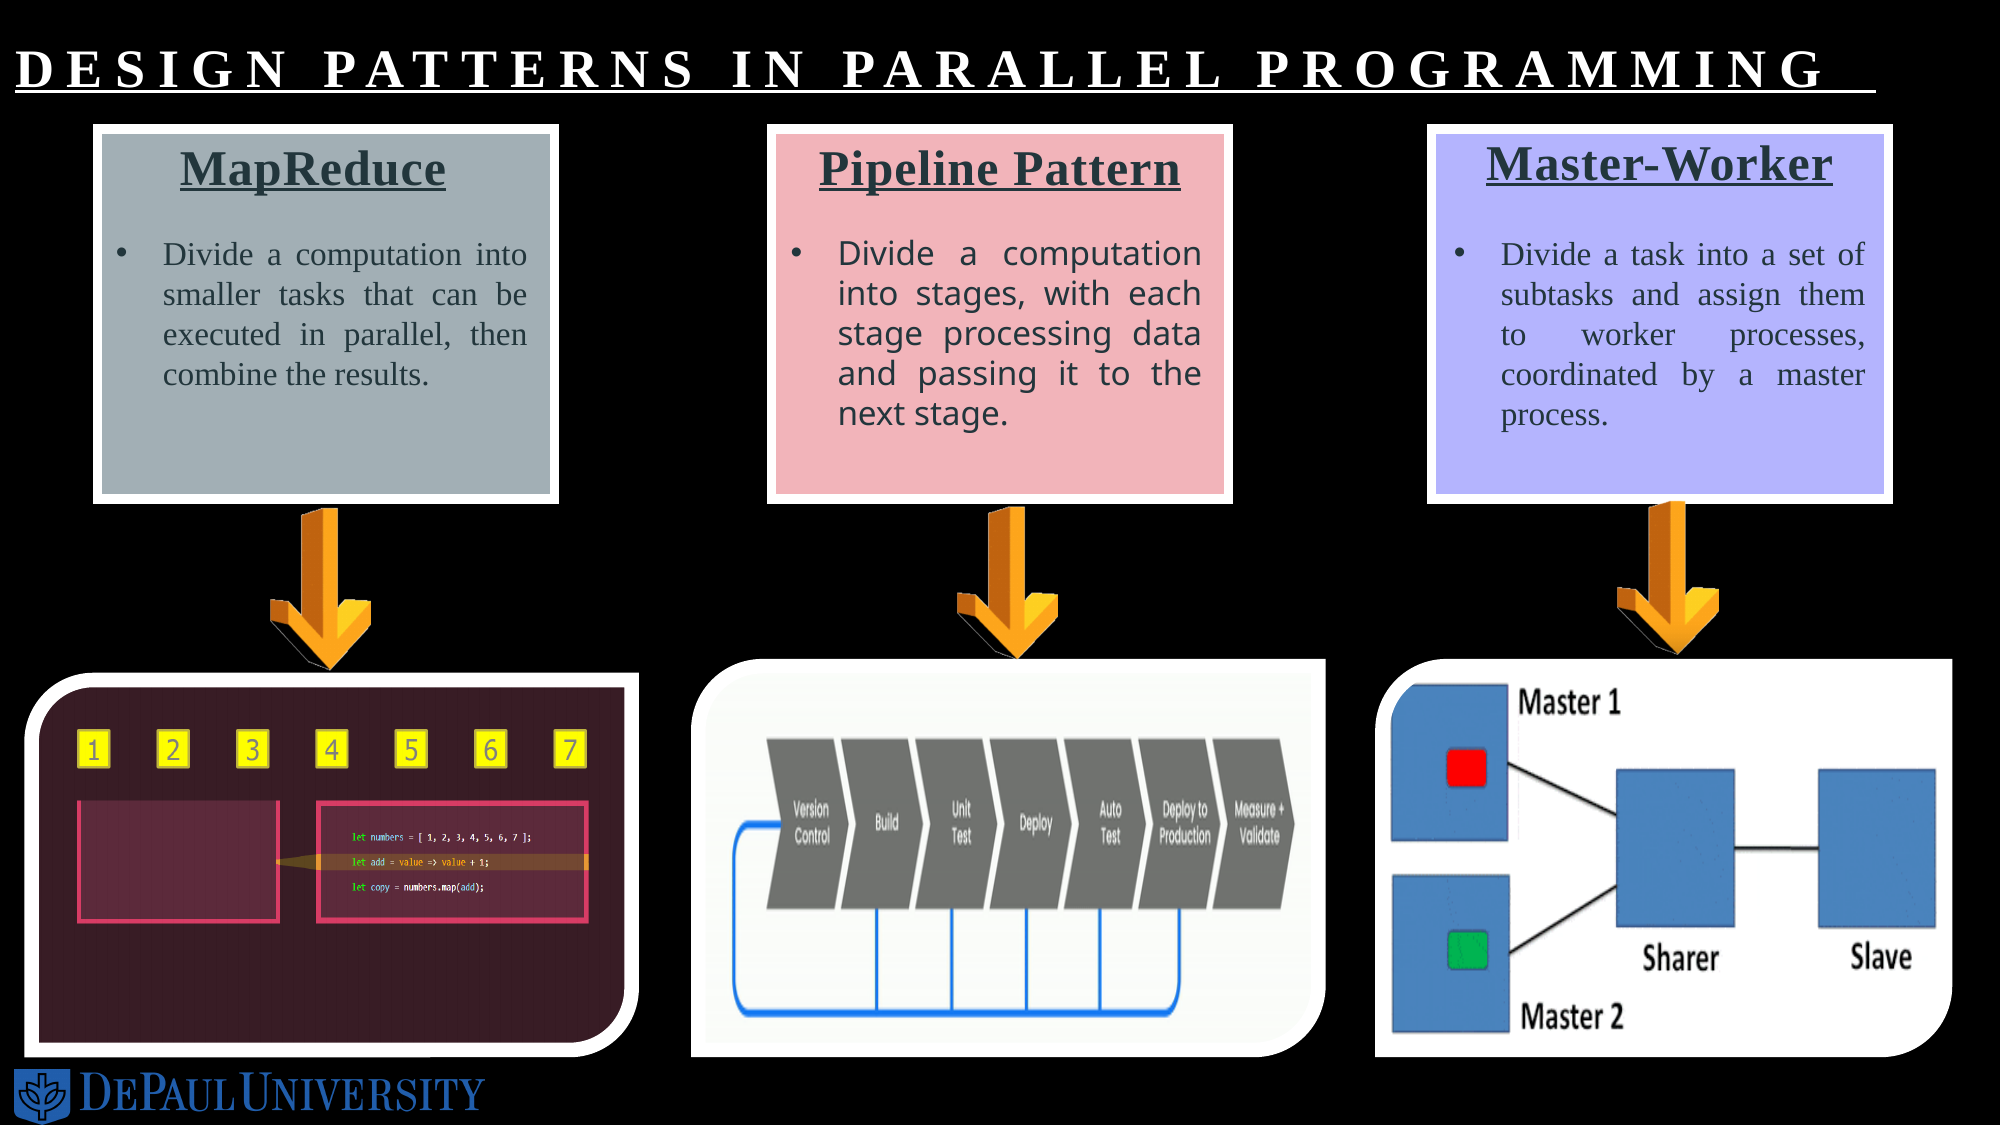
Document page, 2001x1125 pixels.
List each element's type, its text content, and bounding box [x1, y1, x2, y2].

picture [1382, 666, 1945, 1050]
text_box [1431, 198, 1889, 500]
picture [1584, 494, 1752, 658]
picture [698, 500, 1319, 1050]
text_box Divide a computation into stages, with each stage processing data and passing it to the next stage. [775, 225, 1218, 440]
text_box Divide a task into a set of subtasks and assign them to worker processes, coordinated by a master process. [1439, 225, 1881, 440]
text_box Pipeline Pattern [803, 127, 1197, 203]
text_box Divide a computation into smaller tasks that can be executed in parallel, then combine the results. [101, 225, 543, 400]
text_box [97, 128, 555, 500]
text_box Master-Worker [1415, 122, 1904, 198]
text_box MapReduce [164, 127, 462, 203]
picture [31, 679, 632, 1050]
picture [14, 1069, 485, 1125]
text_box [771, 128, 1229, 500]
text_box Design patterns in parallel Programming [0, 0, 2000, 106]
picture [231, 501, 409, 677]
